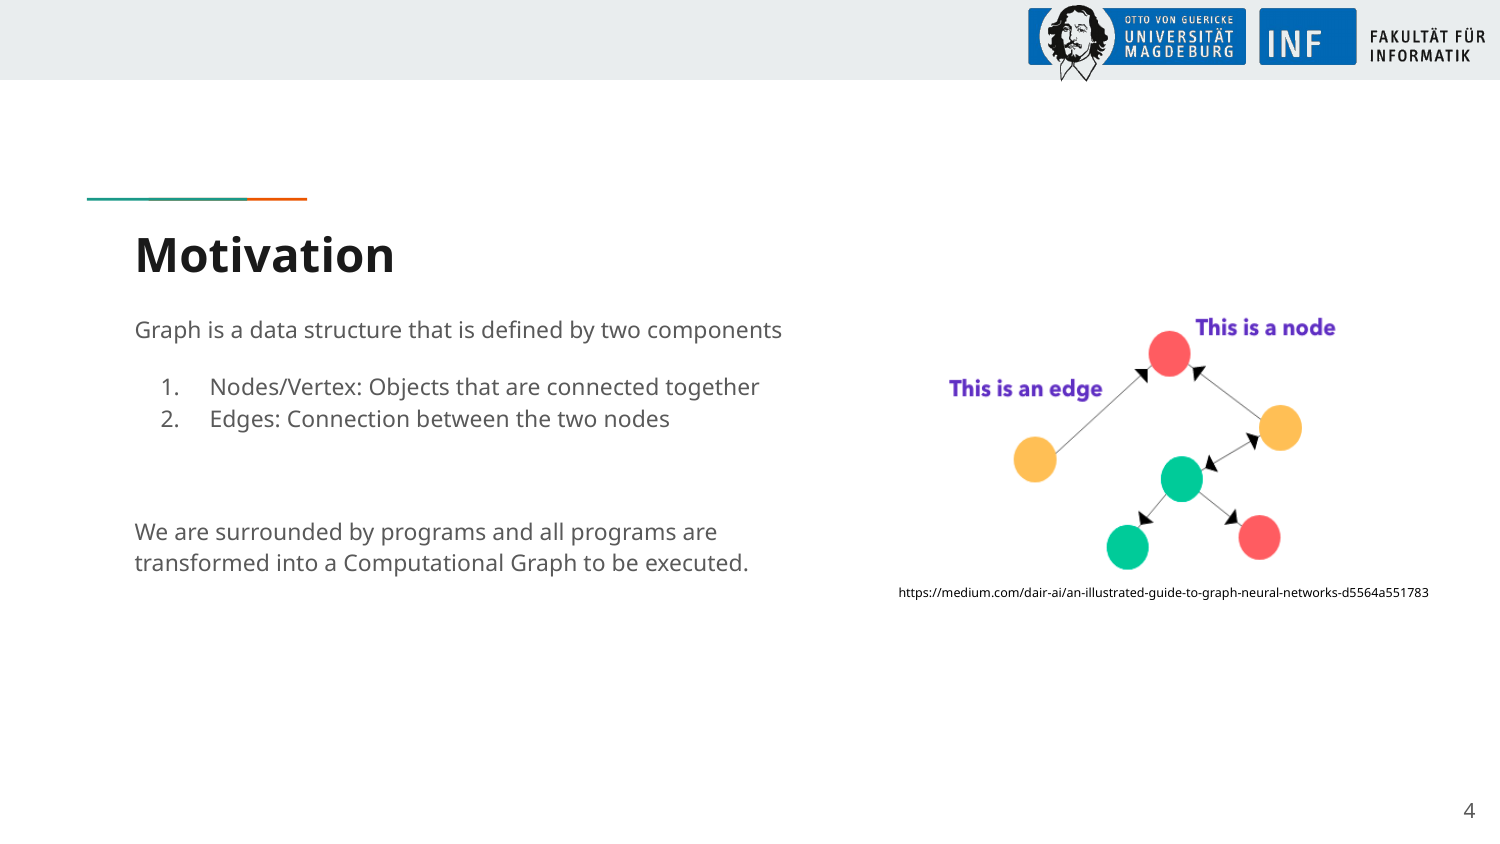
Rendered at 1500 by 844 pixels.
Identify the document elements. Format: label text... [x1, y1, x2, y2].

text_box Graph is a data structure that is defined by two components Nodes/Vertex: Objects that are connected together Edges: Connection between the two nodes We are surrounded by programs and all programs are transformed into a Computational Graph to be executed. [119, 296, 850, 648]
text_box https://medium.com/dair-ai/an-illustrated-guide-to-graph-neural-networks-d5564a551783 [870, 595, 1458, 615]
picture [798, 296, 1487, 587]
picture [1025, 2, 1487, 84]
title Motivation [119, 209, 1381, 296]
slide_number ‹#› [1400, 779, 1491, 844]
